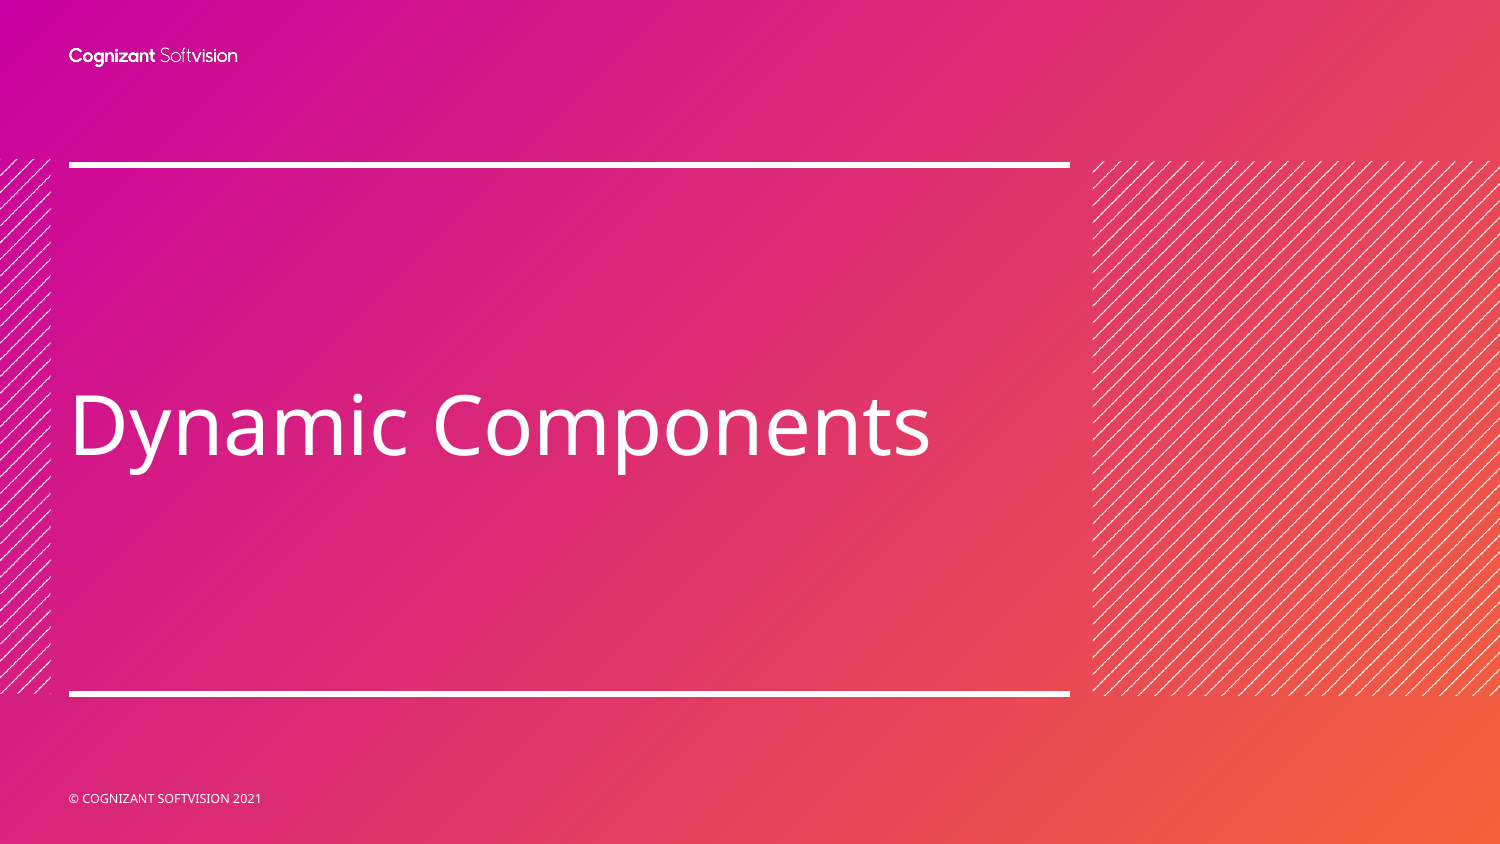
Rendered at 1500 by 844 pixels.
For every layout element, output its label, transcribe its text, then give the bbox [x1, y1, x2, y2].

picture [59, 37, 247, 77]
title Dynamic Components [69, 161, 1071, 696]
picture [1092, 161, 1500, 696]
picture [0, 159, 51, 694]
